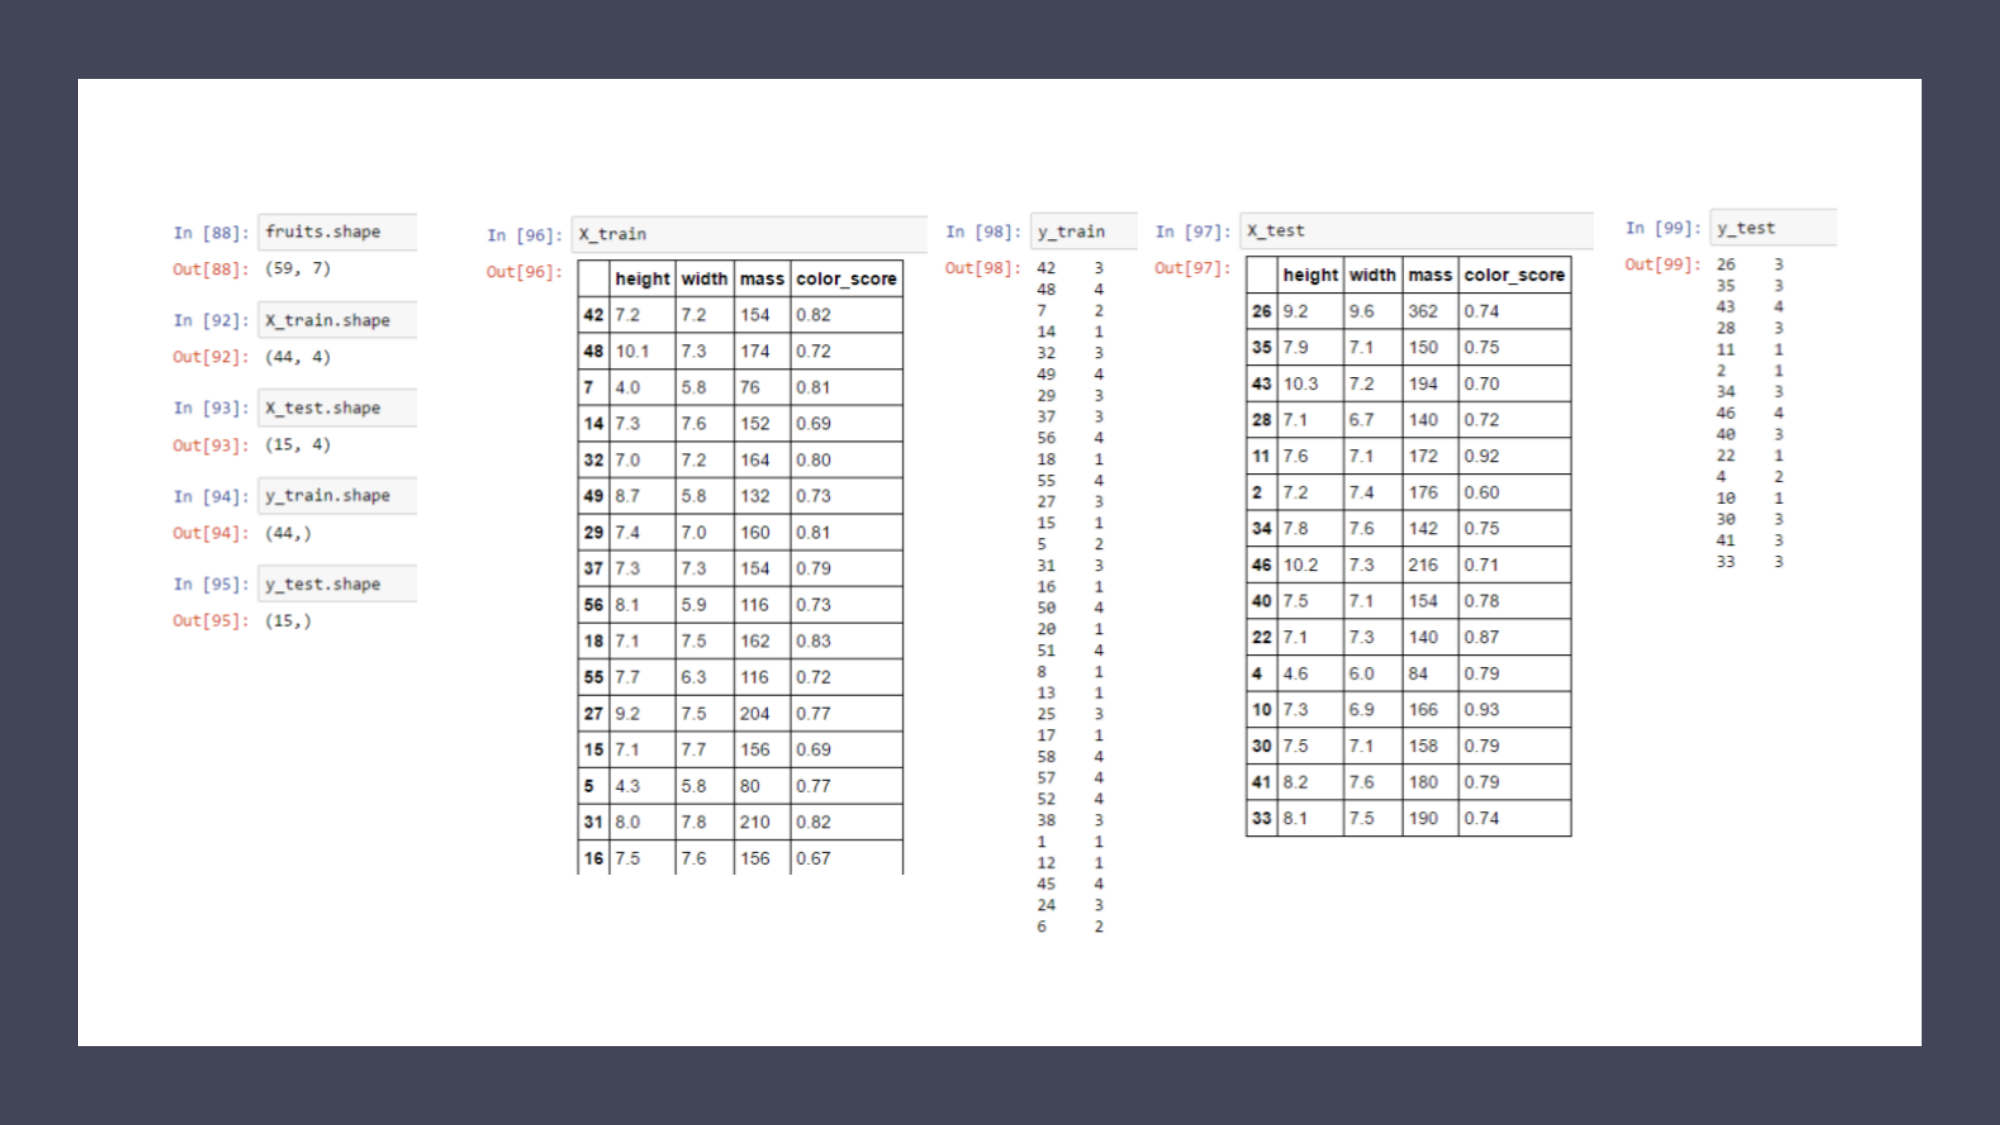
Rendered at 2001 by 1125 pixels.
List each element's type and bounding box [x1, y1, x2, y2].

picture [130, 161, 1870, 967]
text_box [77, 77, 1923, 1048]
text_box [0, 0, 2000, 1125]
